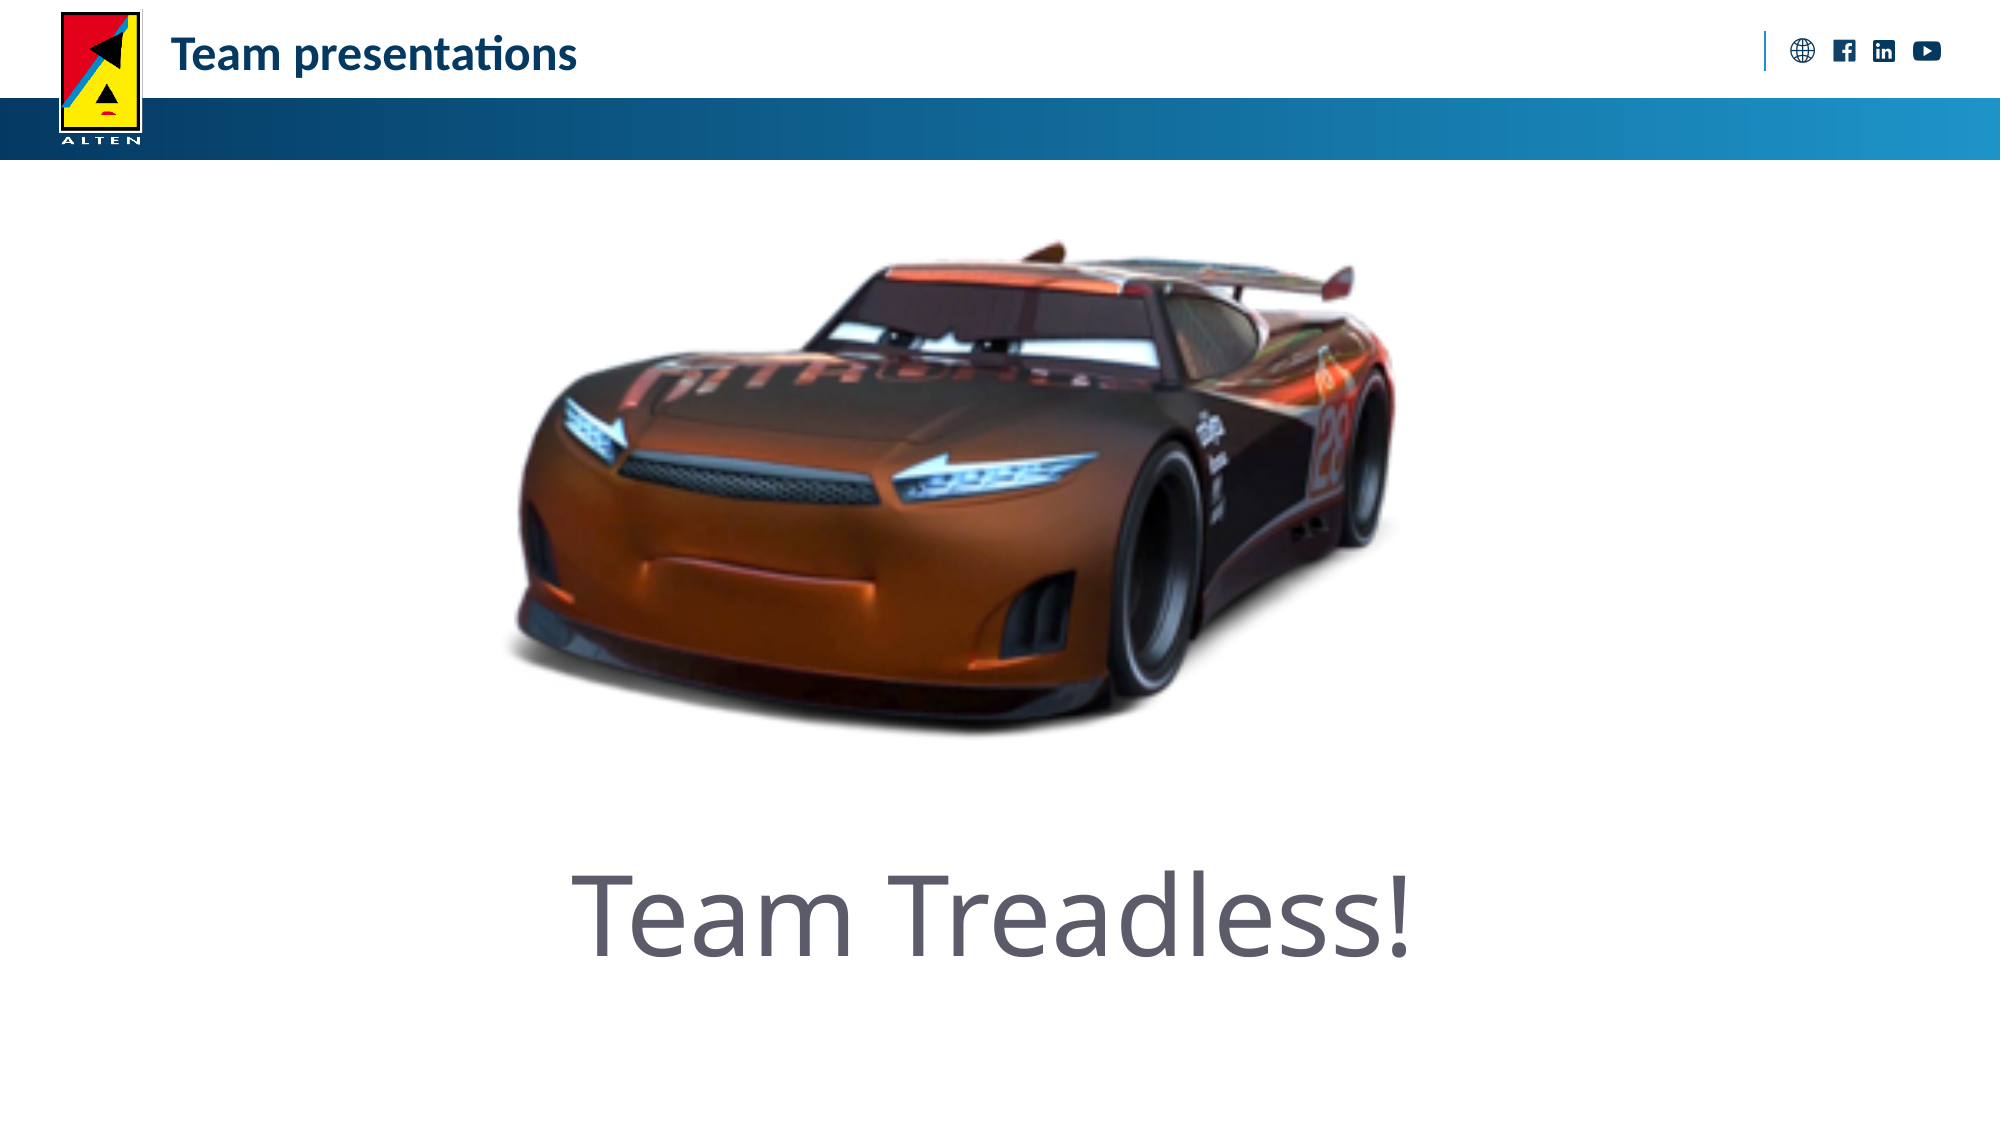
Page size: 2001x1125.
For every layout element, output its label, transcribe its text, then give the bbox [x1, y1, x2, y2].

list Team presentations [170, 22, 1747, 80]
picture [1913, 37, 1941, 65]
picture [1832, 37, 1858, 64]
picture [493, 238, 1419, 747]
picture [1873, 40, 1895, 62]
text_box Team Treadless! [556, 836, 1431, 987]
picture [1790, 38, 1815, 63]
picture [33, 0, 167, 166]
